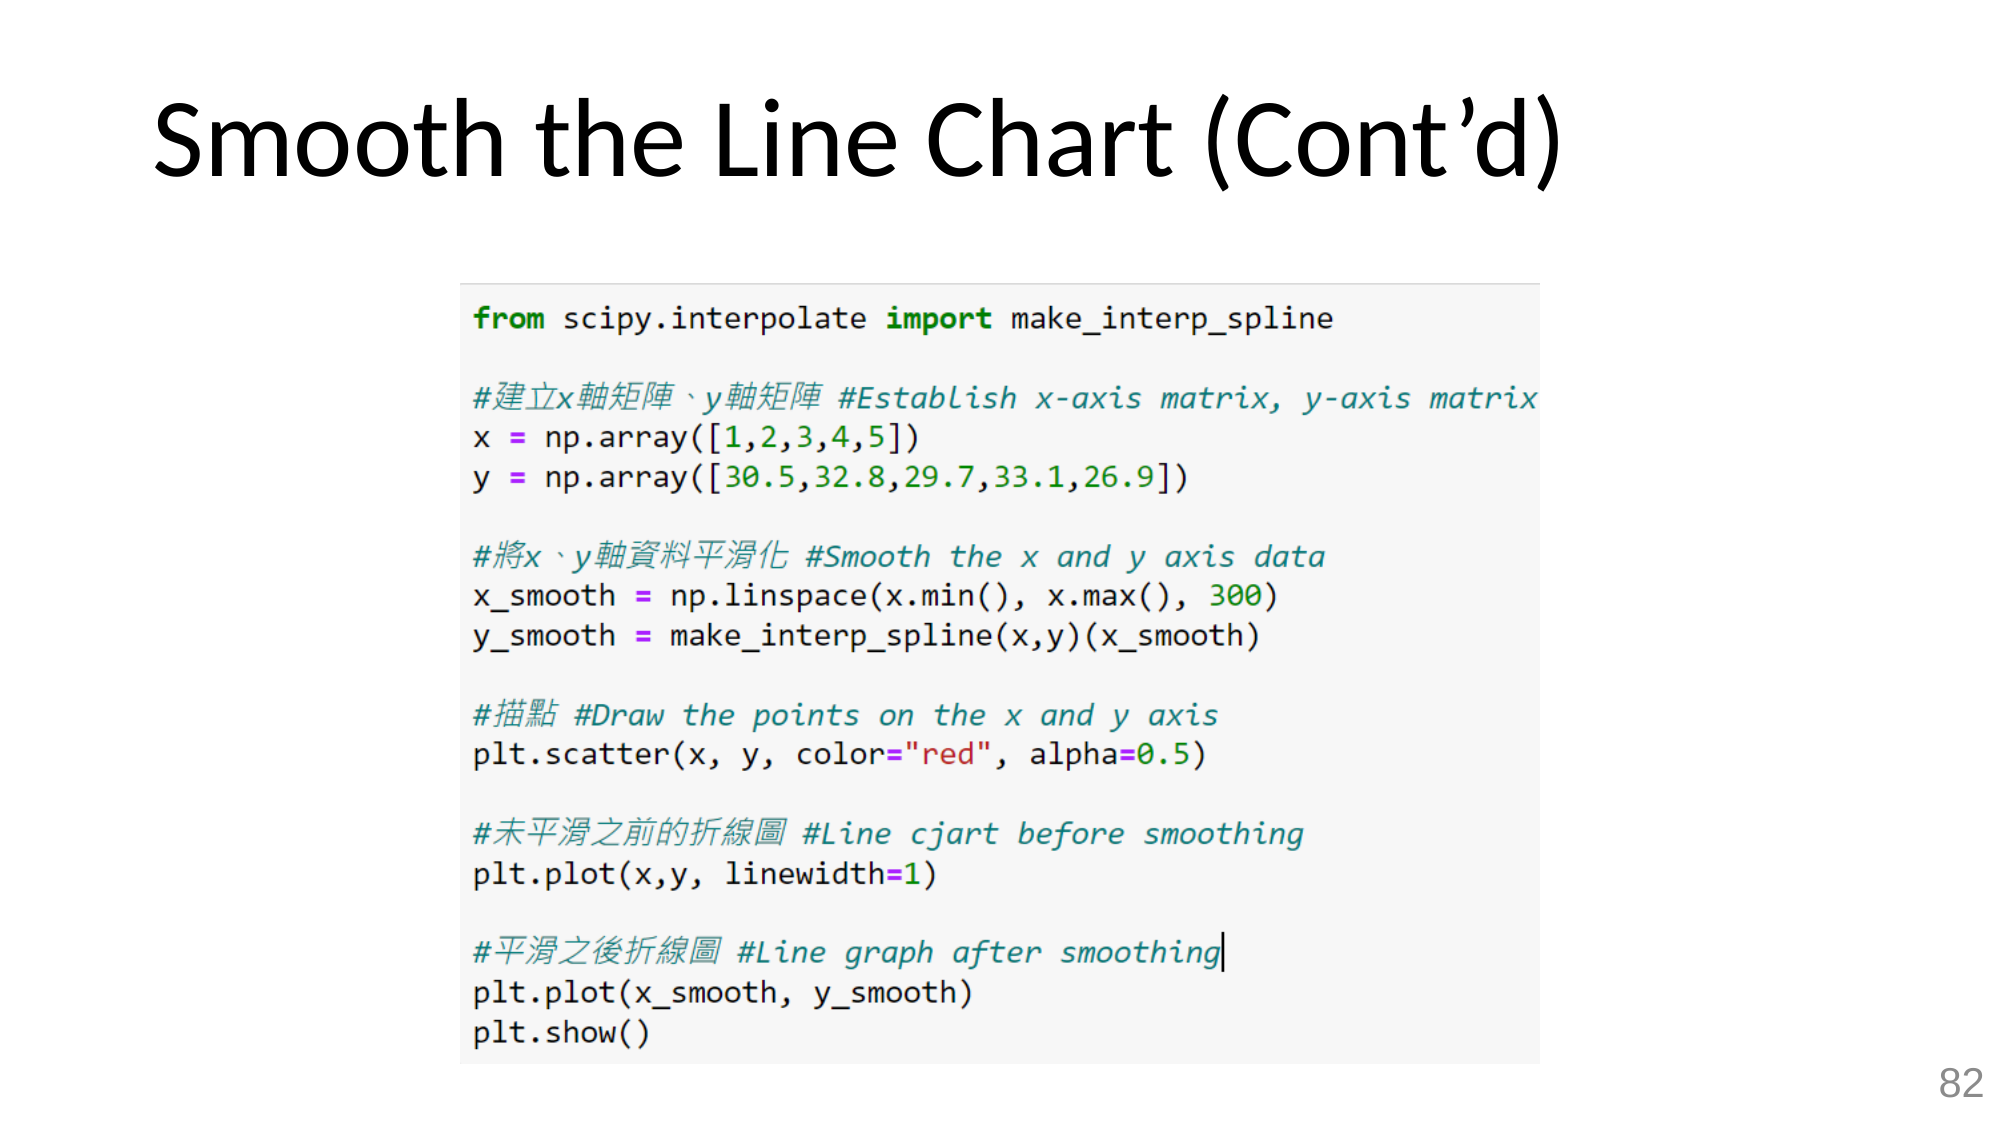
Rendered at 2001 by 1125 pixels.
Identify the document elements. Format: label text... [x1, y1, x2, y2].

slide_number 82 [1550, 1050, 2000, 1111]
picture [460, 282, 1540, 1064]
title Smooth the Line Chart (Cont’d) [137, 22, 1863, 240]
